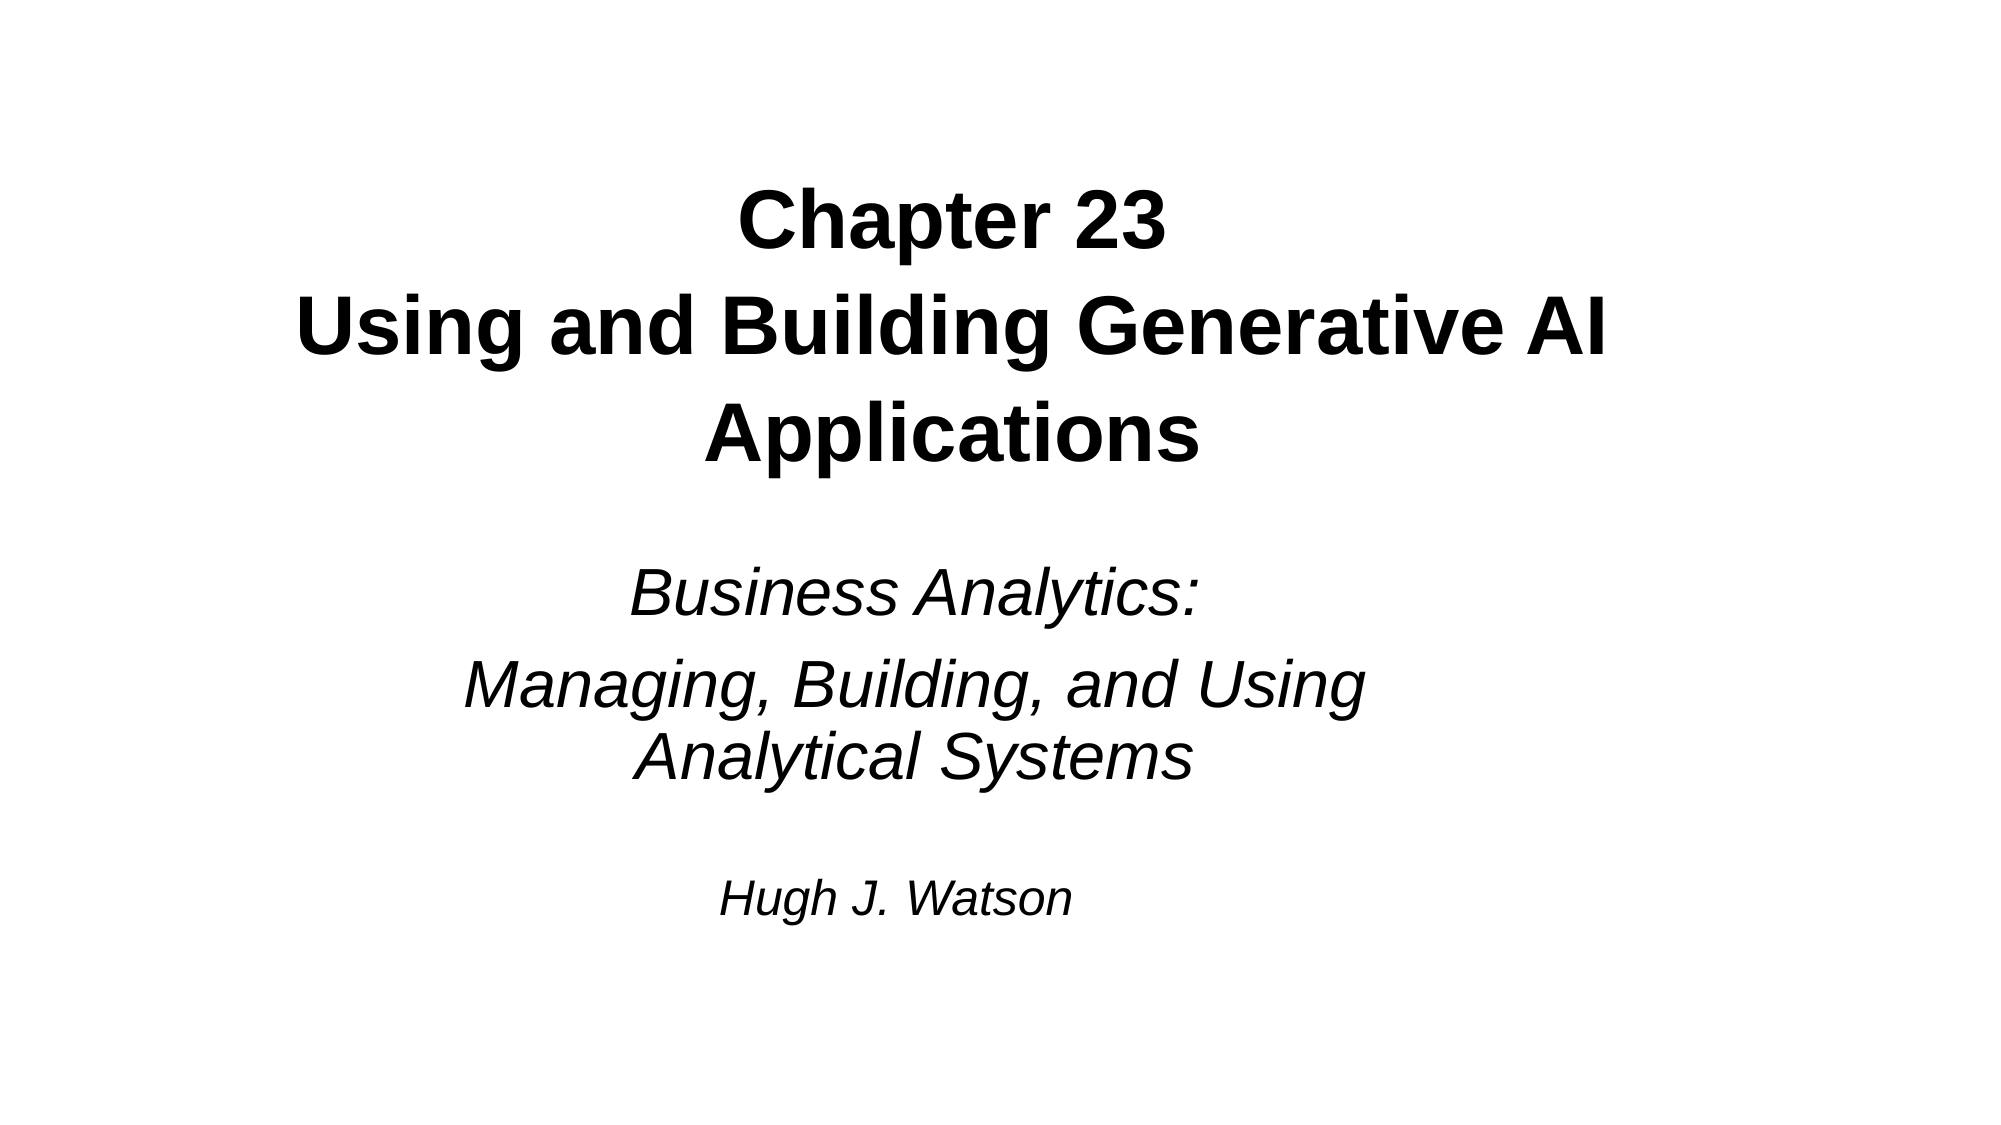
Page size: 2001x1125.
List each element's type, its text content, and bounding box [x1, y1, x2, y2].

text_box Chapter 23 Using and Building Generative AI Applications [123, 157, 1783, 703]
text_box Business Analytics: Managing, Building, and Using Analytical Systems [415, 550, 1416, 802]
text_box Hugh J. Watson [396, 864, 1397, 934]
